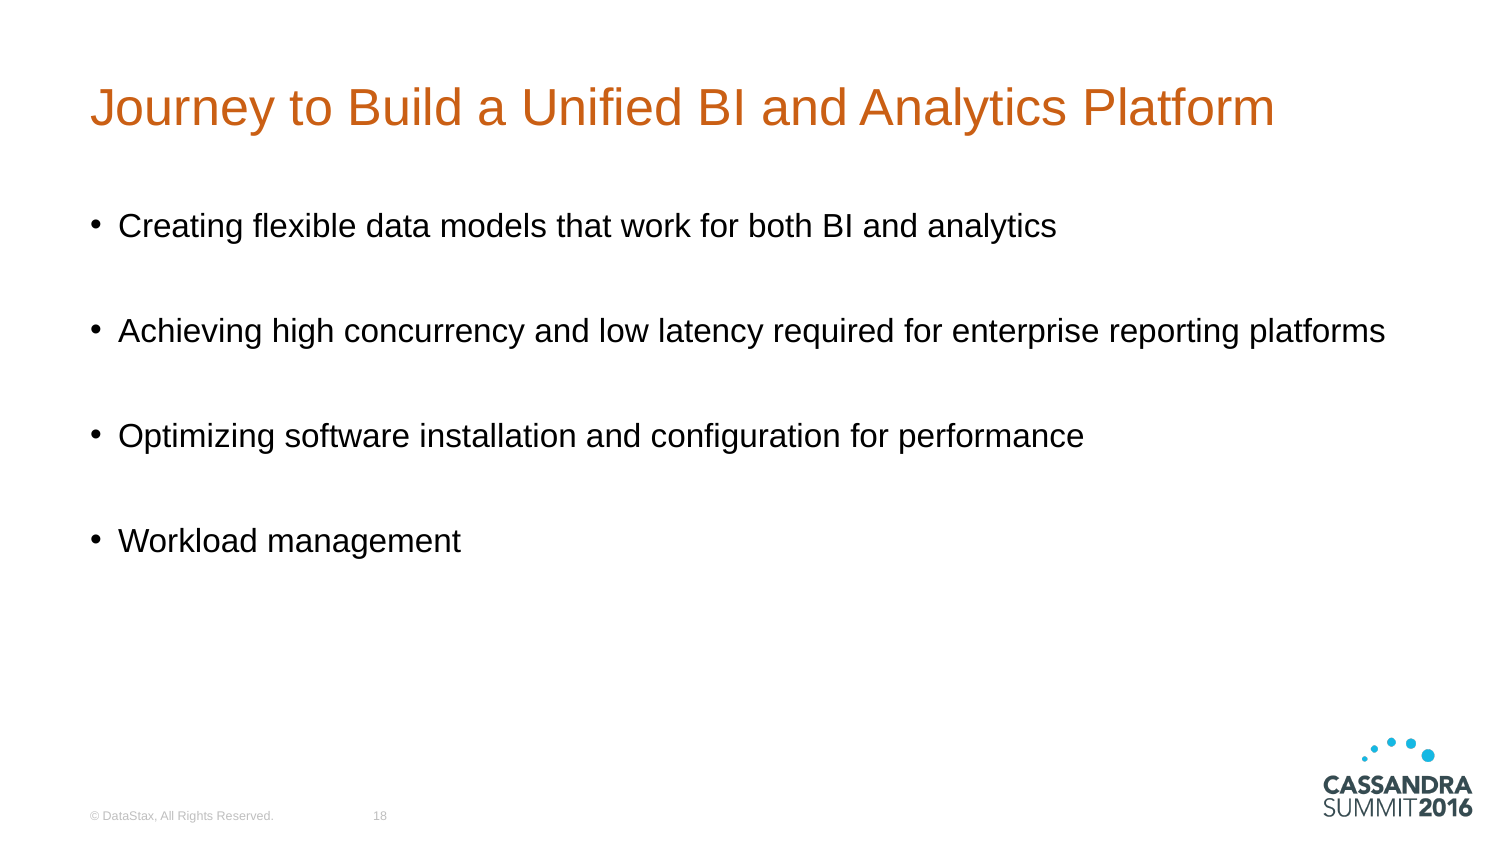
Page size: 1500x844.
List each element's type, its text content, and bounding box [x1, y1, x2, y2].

slide_number 18 [346, 793, 414, 839]
footer © DataStax, All Rights Reserved. [75, 793, 337, 839]
list Creating flexible data models that work for both BI and analytics Achieving high concurrency and low latency required for enterprise reporting platforms Optimizing software installation and configuration for performance Workload management [75, 196, 1425, 722]
title Journey to Build a Unified BI and Analytics Platform [75, 33, 1425, 175]
picture [1320, 734, 1475, 819]
